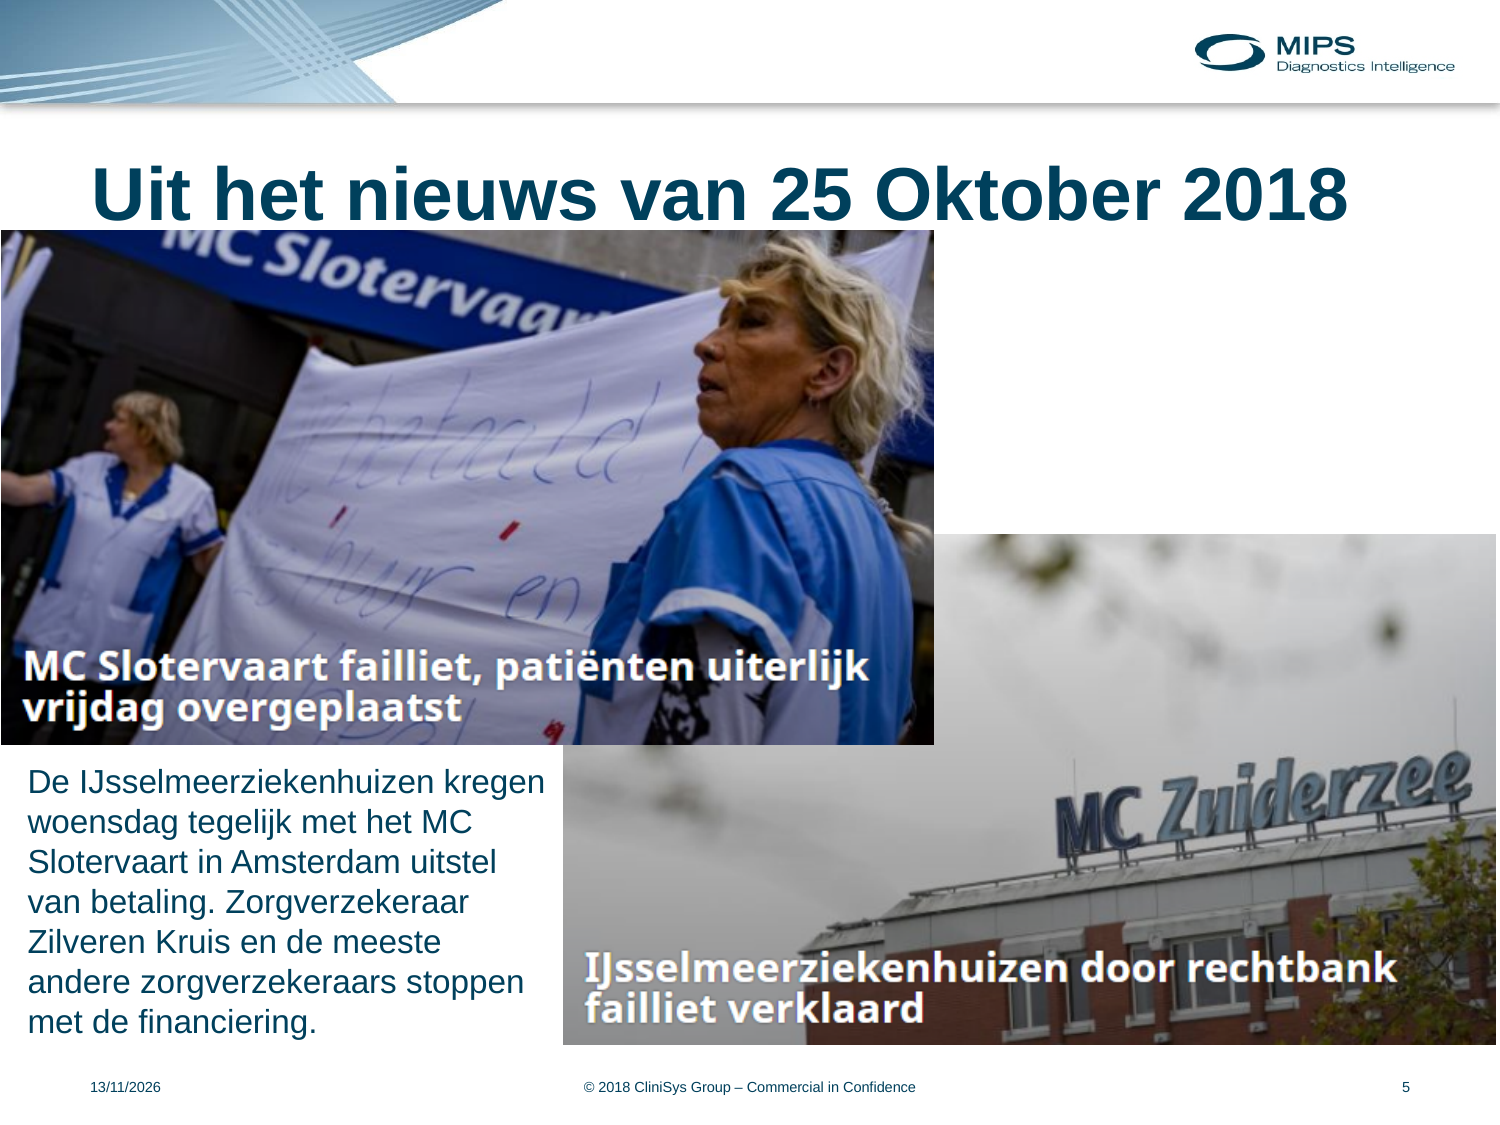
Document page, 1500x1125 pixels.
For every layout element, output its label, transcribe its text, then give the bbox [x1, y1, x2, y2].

text_box De IJsselmeerziekenhuizen kregen woensdag tegelijk met het MC Slotervaart in Amsterdam uitstel van betaling. Zorgverzekeraar Zilveren Kruis en de meeste andere zorgverzekeraars stoppen met de financiering. [12, 752, 568, 1048]
title Uit het nieuws van 25 Oktober 2018 [76, 125, 1427, 256]
slide_number 5 [1074, 1045, 1425, 1103]
picture [0, 230, 1496, 1045]
footer © 2018 CliniSys Group – Commercial in Confidence [512, 1045, 988, 1103]
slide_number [75, 1048, 425, 1103]
picture [0, 0, 1500, 133]
